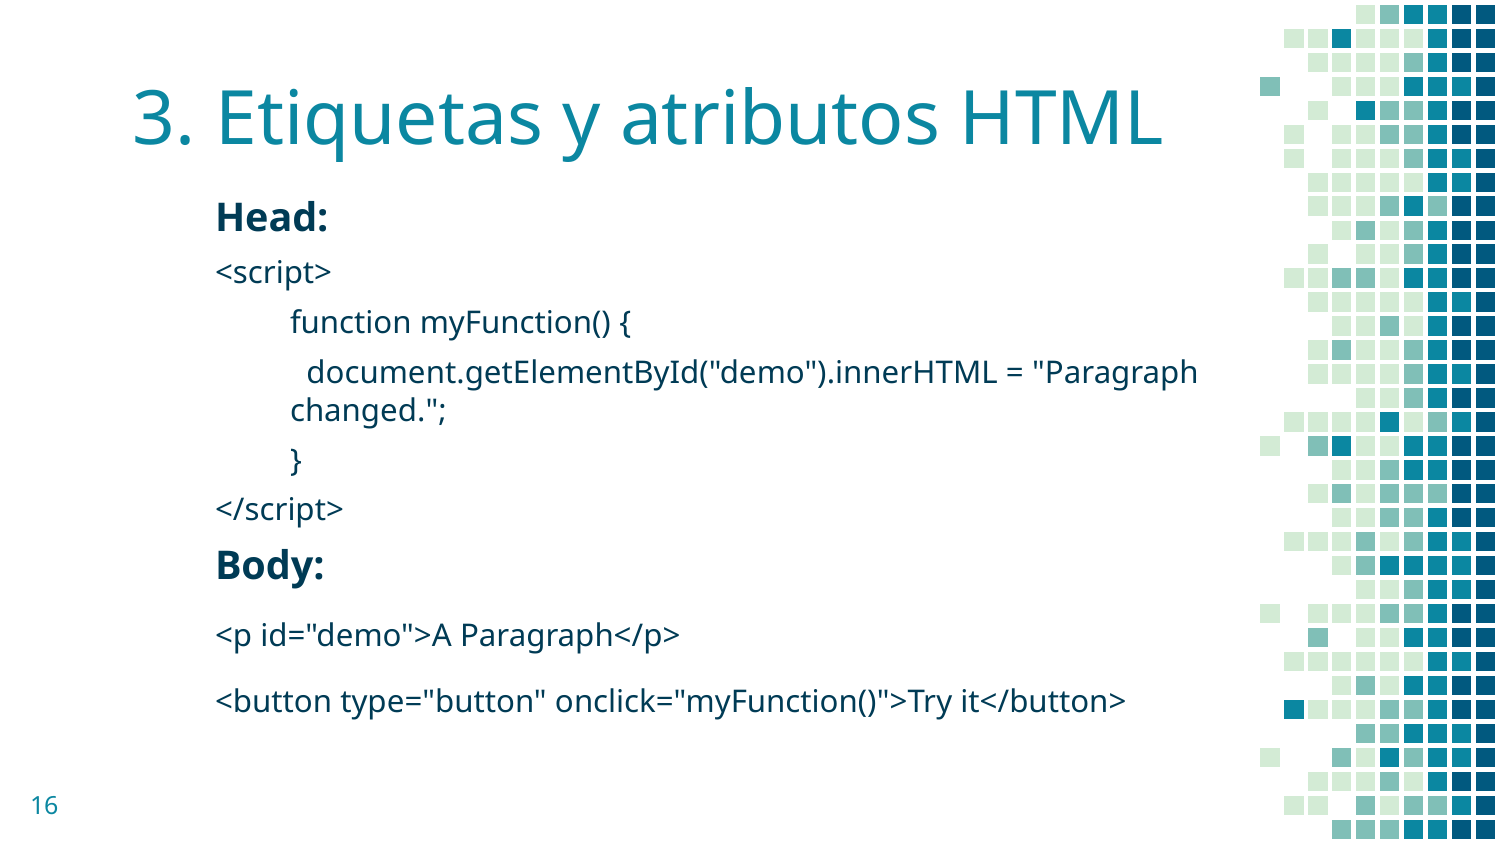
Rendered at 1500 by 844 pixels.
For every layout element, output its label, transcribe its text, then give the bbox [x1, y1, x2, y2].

list Head: <script> function myFunction() { document.getElementById("demo").innerHTML = "Paragraph changed."; } </script> Body: <p id="demo">A Paragraph</p> <button type="button" onclick="myFunction()">Try it</button> [124, 177, 1335, 674]
title 3. Etiquetas y atributos HTML [117, 33, 1227, 175]
slide_number ‹#› [15, 774, 105, 839]
